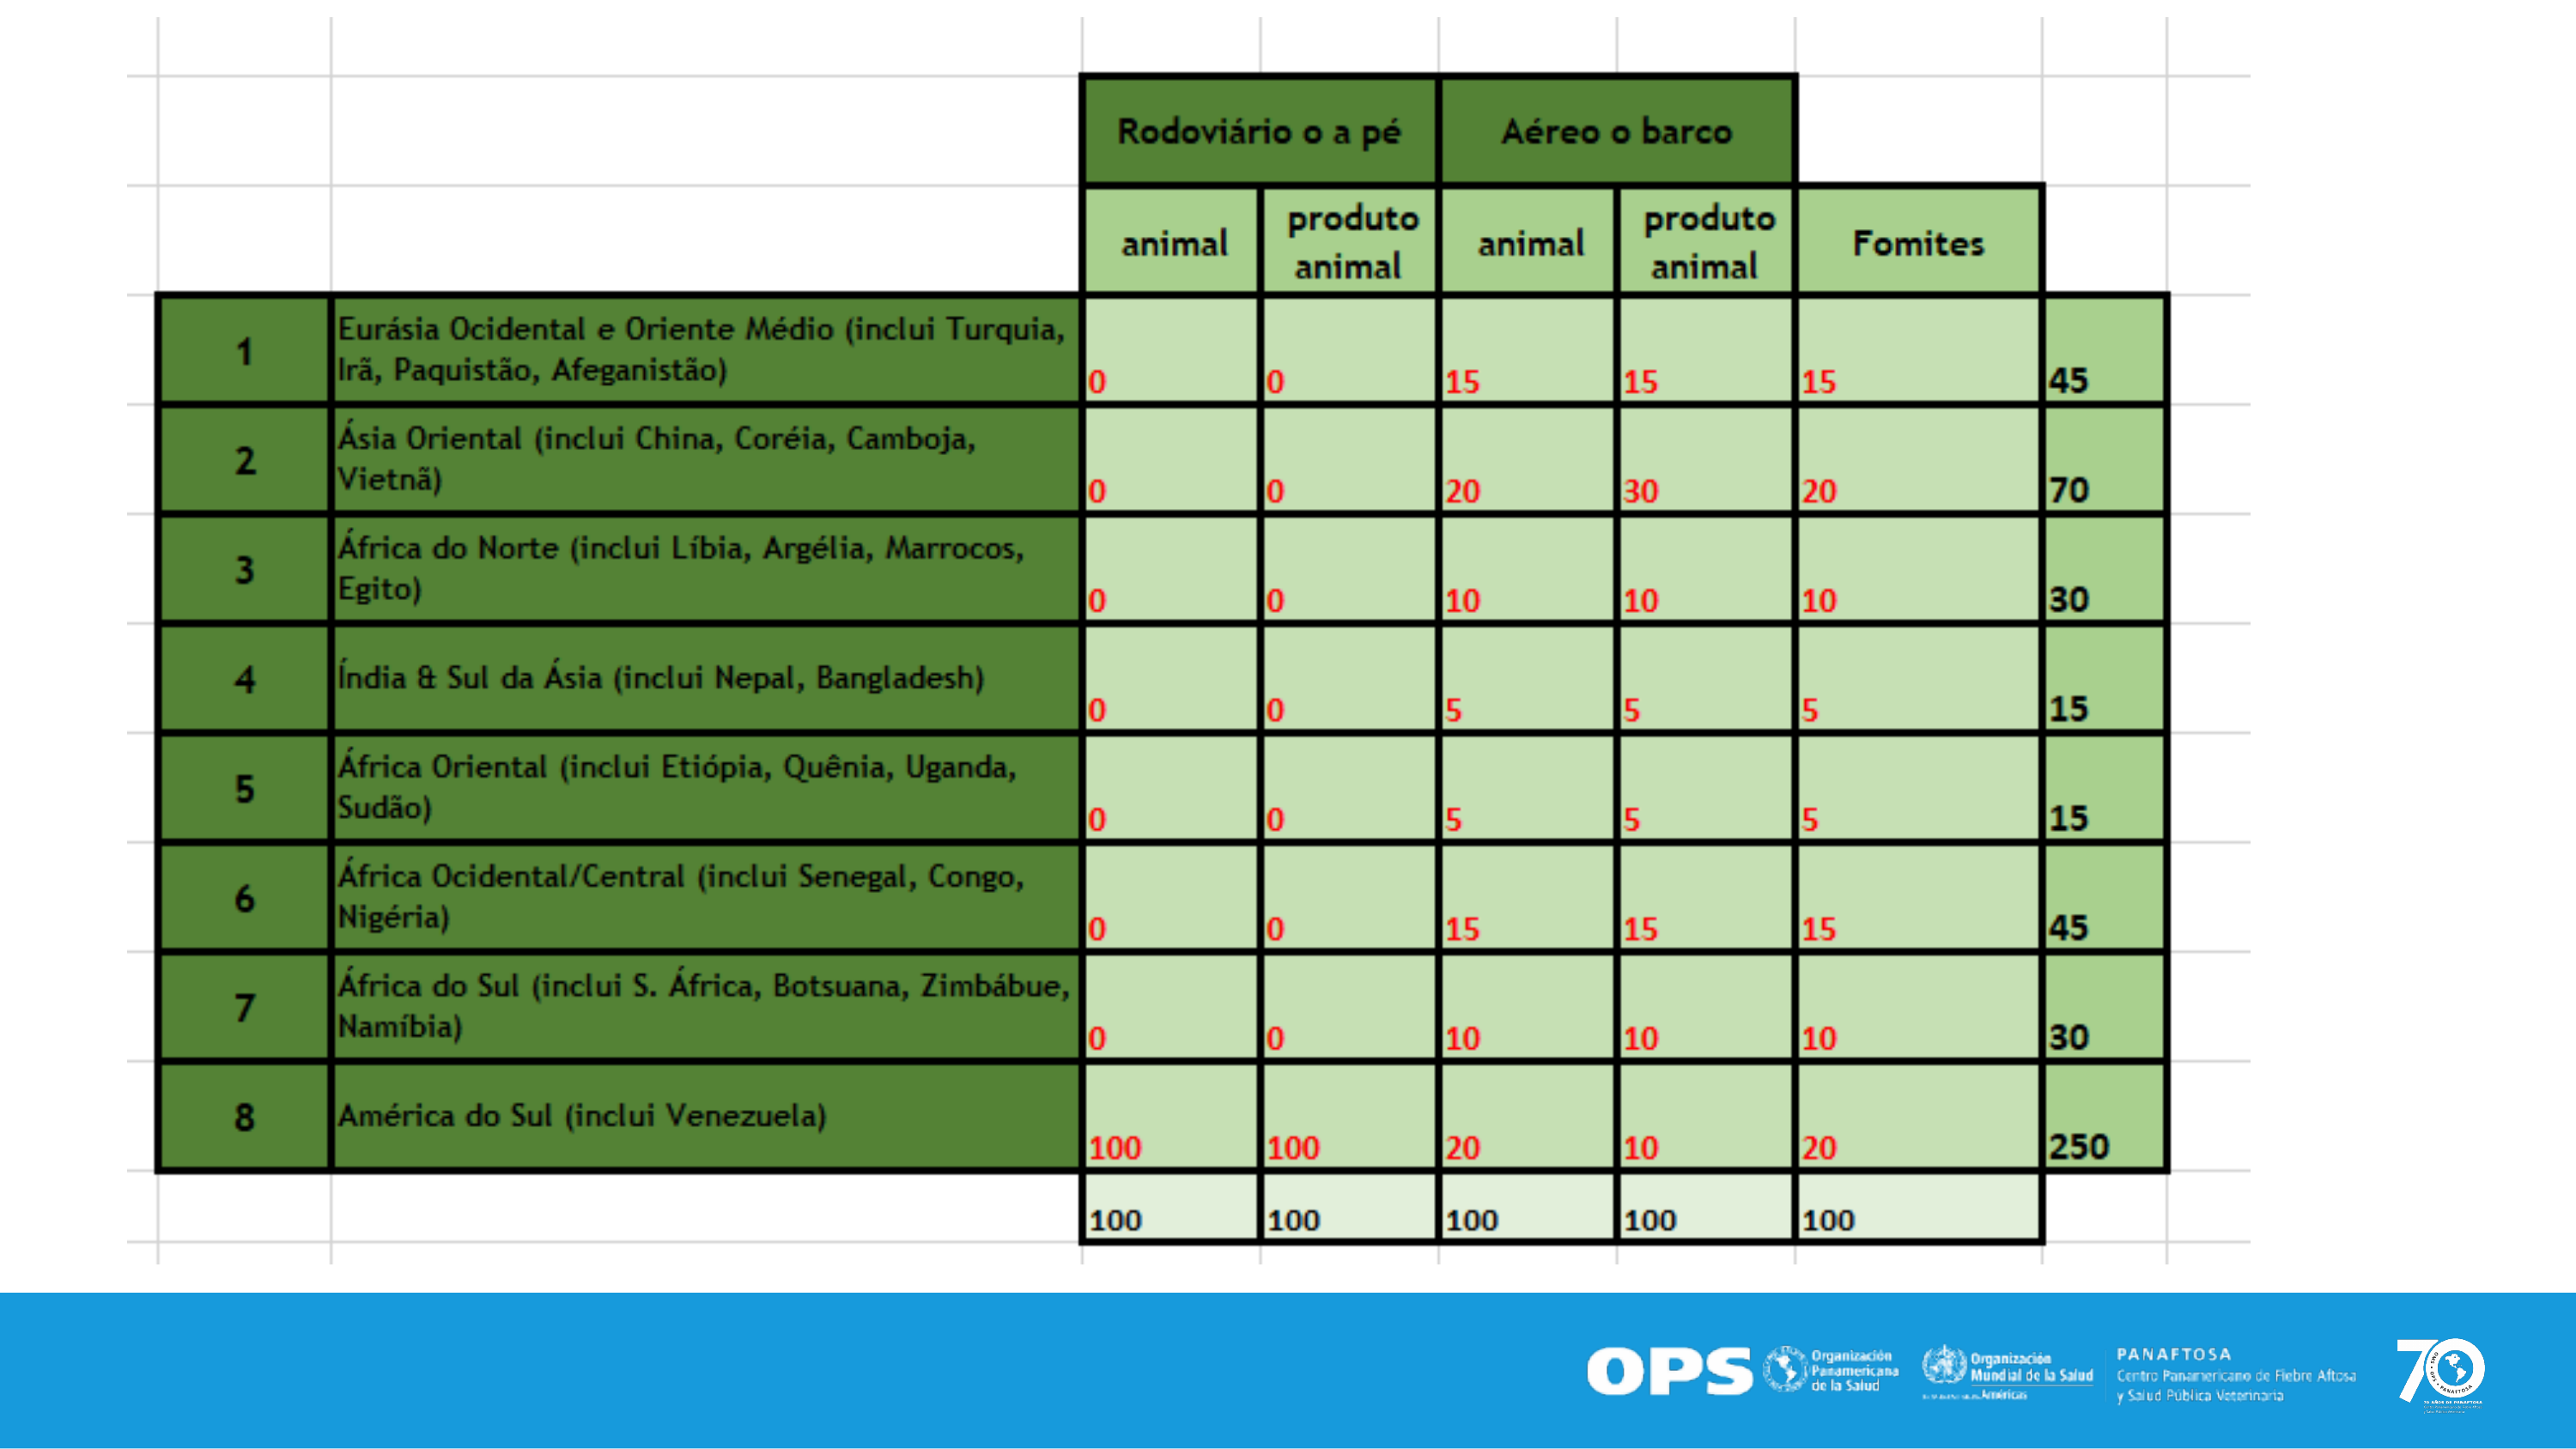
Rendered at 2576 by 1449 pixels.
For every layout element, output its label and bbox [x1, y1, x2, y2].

picture [1564, 1324, 2381, 1420]
picture [2397, 1338, 2485, 1414]
picture [127, 17, 2251, 1264]
